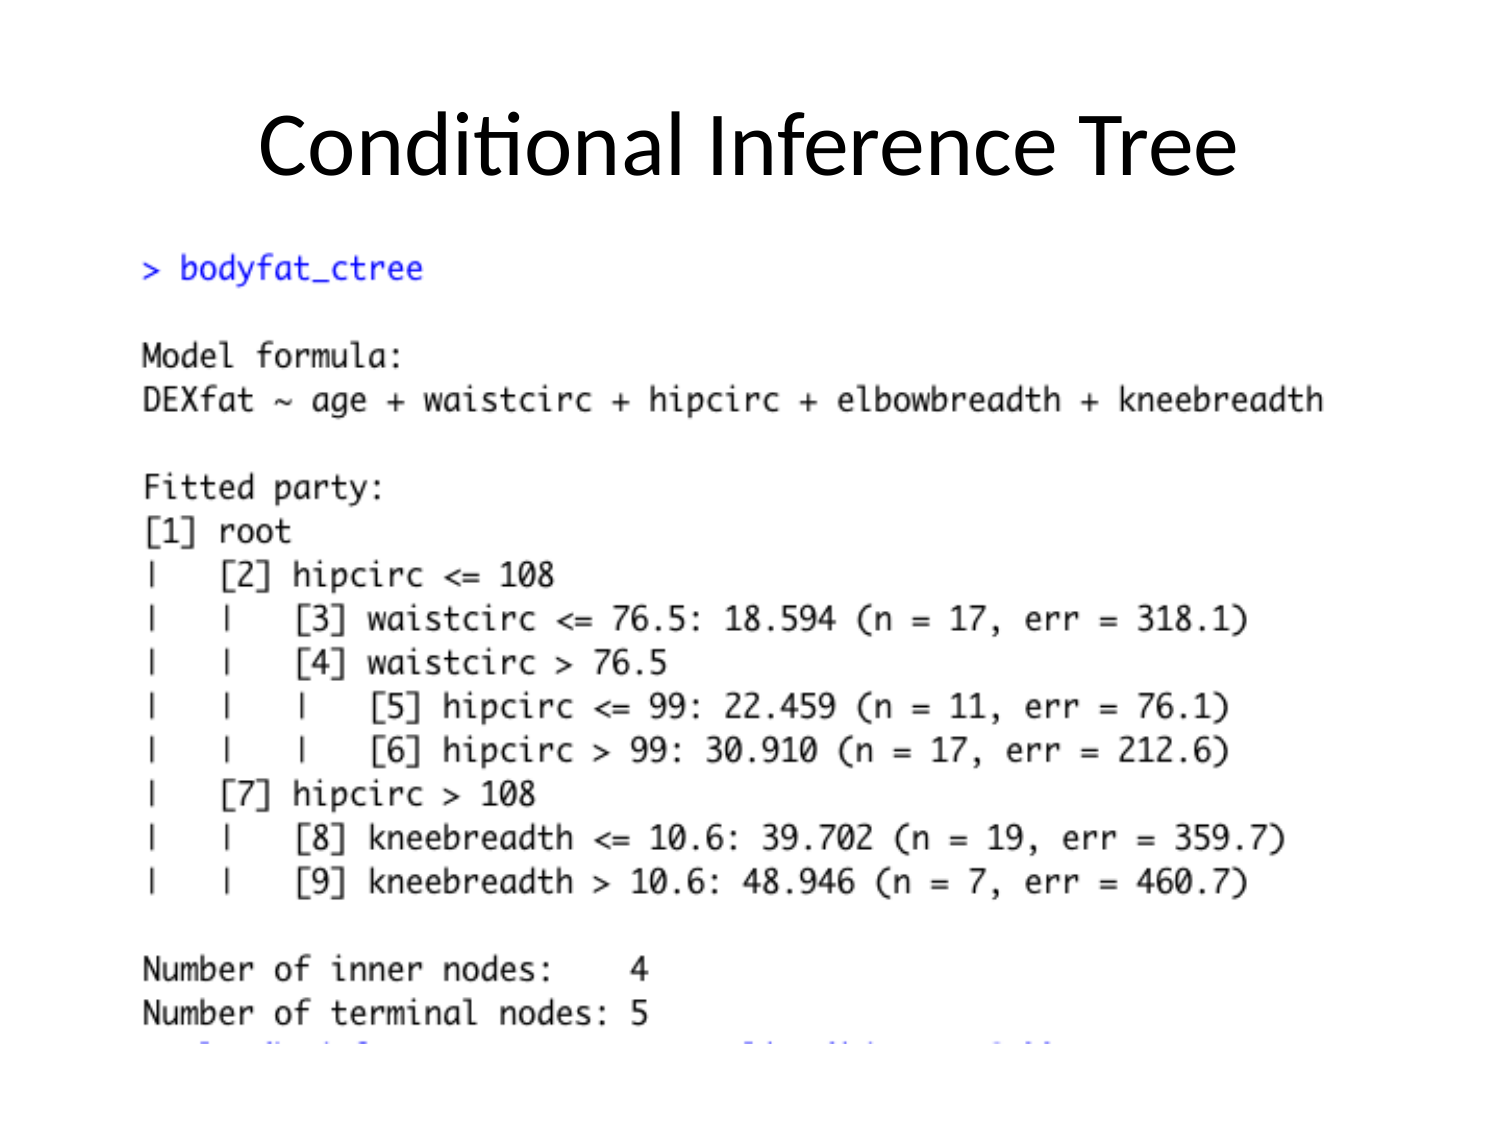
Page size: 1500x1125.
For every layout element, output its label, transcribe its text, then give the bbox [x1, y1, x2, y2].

title Conditional Inference Tree [75, 45, 1425, 233]
picture [127, 247, 1348, 1044]
